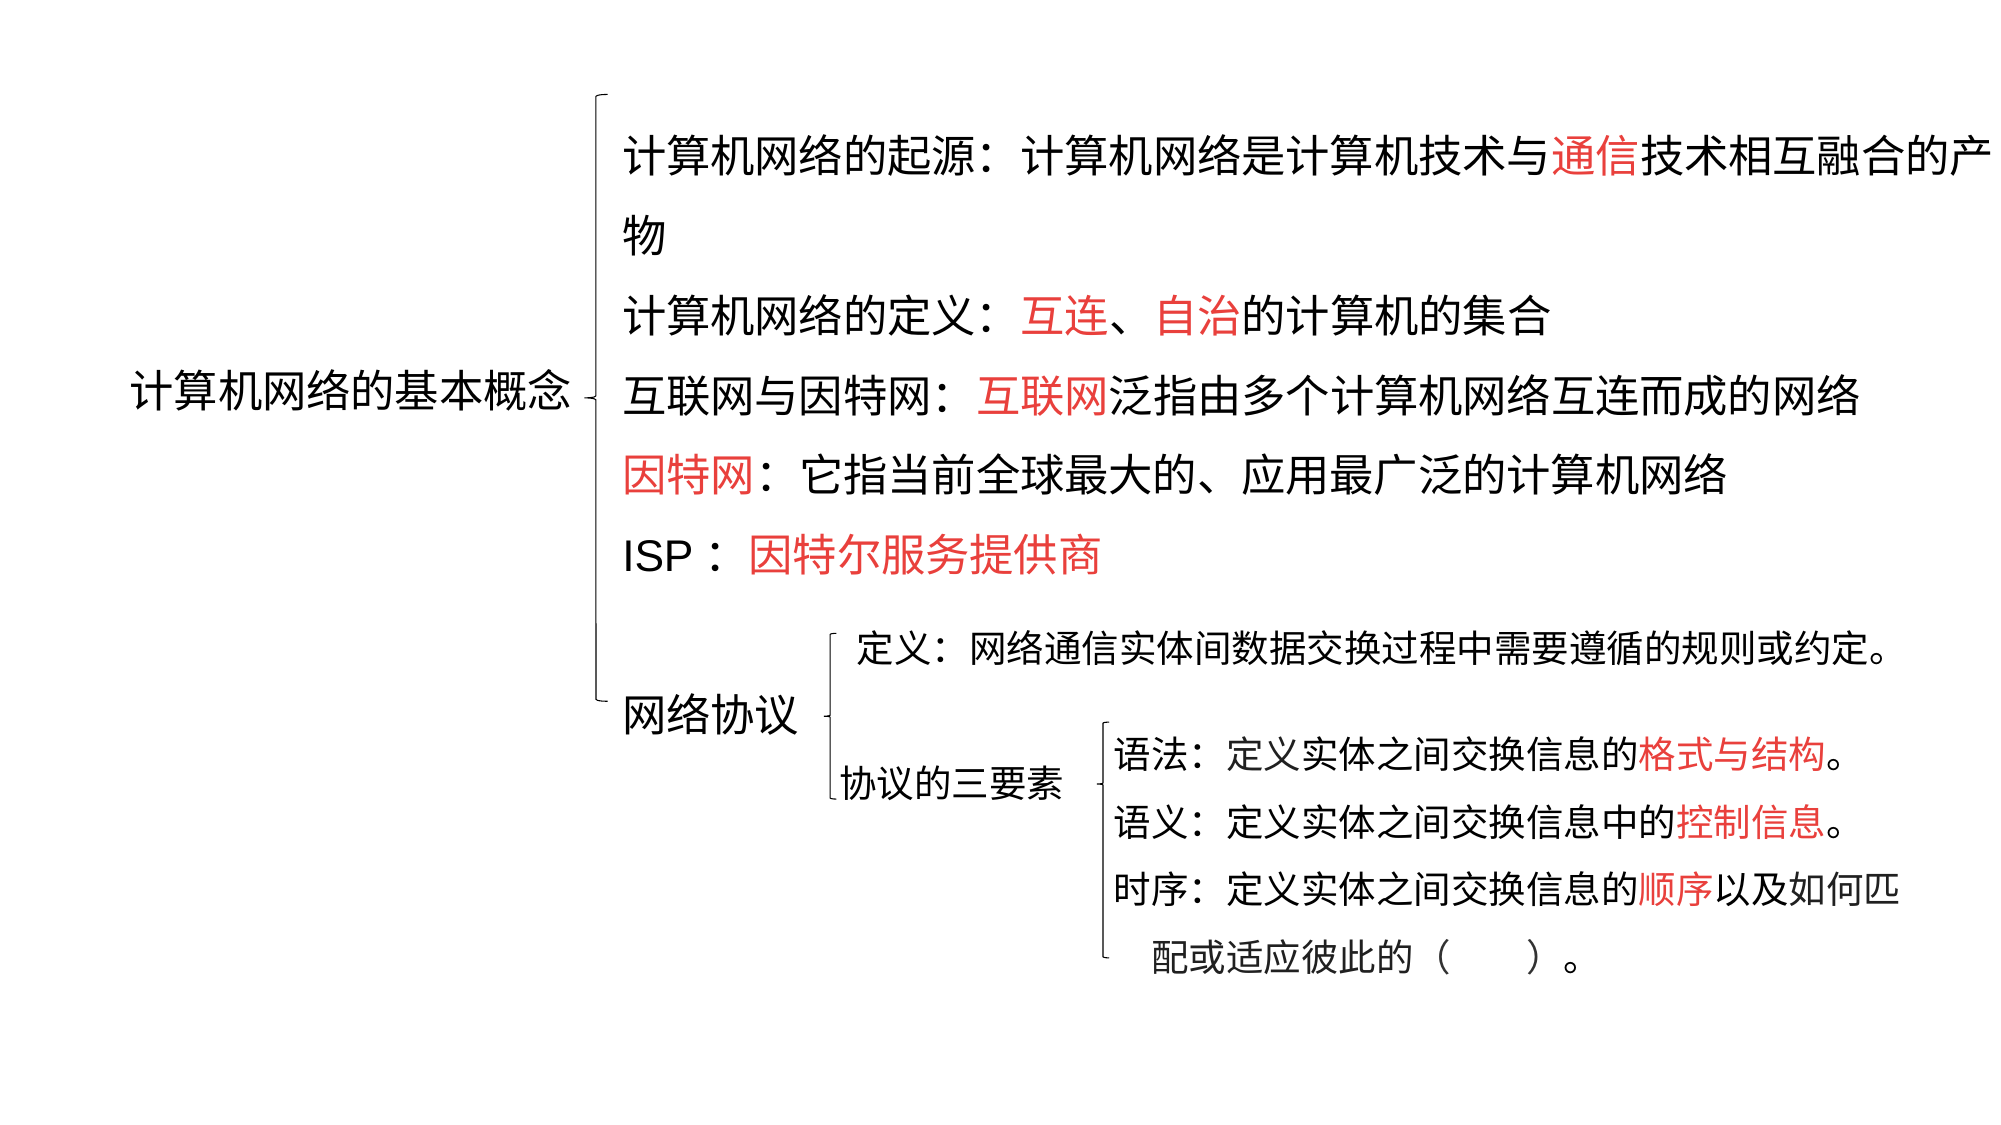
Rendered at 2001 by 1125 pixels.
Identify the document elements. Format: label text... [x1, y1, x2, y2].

text_box [584, 93, 608, 702]
text_box 计算机网络的基本概念 [114, 356, 595, 425]
text_box [1096, 721, 1110, 959]
text_box [823, 632, 837, 800]
text_box 定义：网络通信实体间数据交换过程中需要遵循的规则或约定。 协议的三要素 [824, 617, 2000, 813]
text_box 计算机网络的基本概念 [608, 356, 788, 425]
text_box 语法：定义实体之间交换信息的格式与结构。 语义：定义实体之间交换信息中的控制信息。 时序：定义实体之间交换信息的顺序以及如何匹大幅度配或适应彼此的（速度）。 [1098, 701, 2000, 1054]
text_box 计算机网络的起源：计算机网络是计算机技术与通信技术相互融合的产物 计算机网络的定义：互连、自治的计算机的集合 互联网与因特网：互联网泛指由多个计算机网络互连而成的网络 因特网：它指当前全球最大的、应用最广泛的计算机网络 ISP：因特尔服务提供商 网络协议 [607, 94, 2000, 881]
